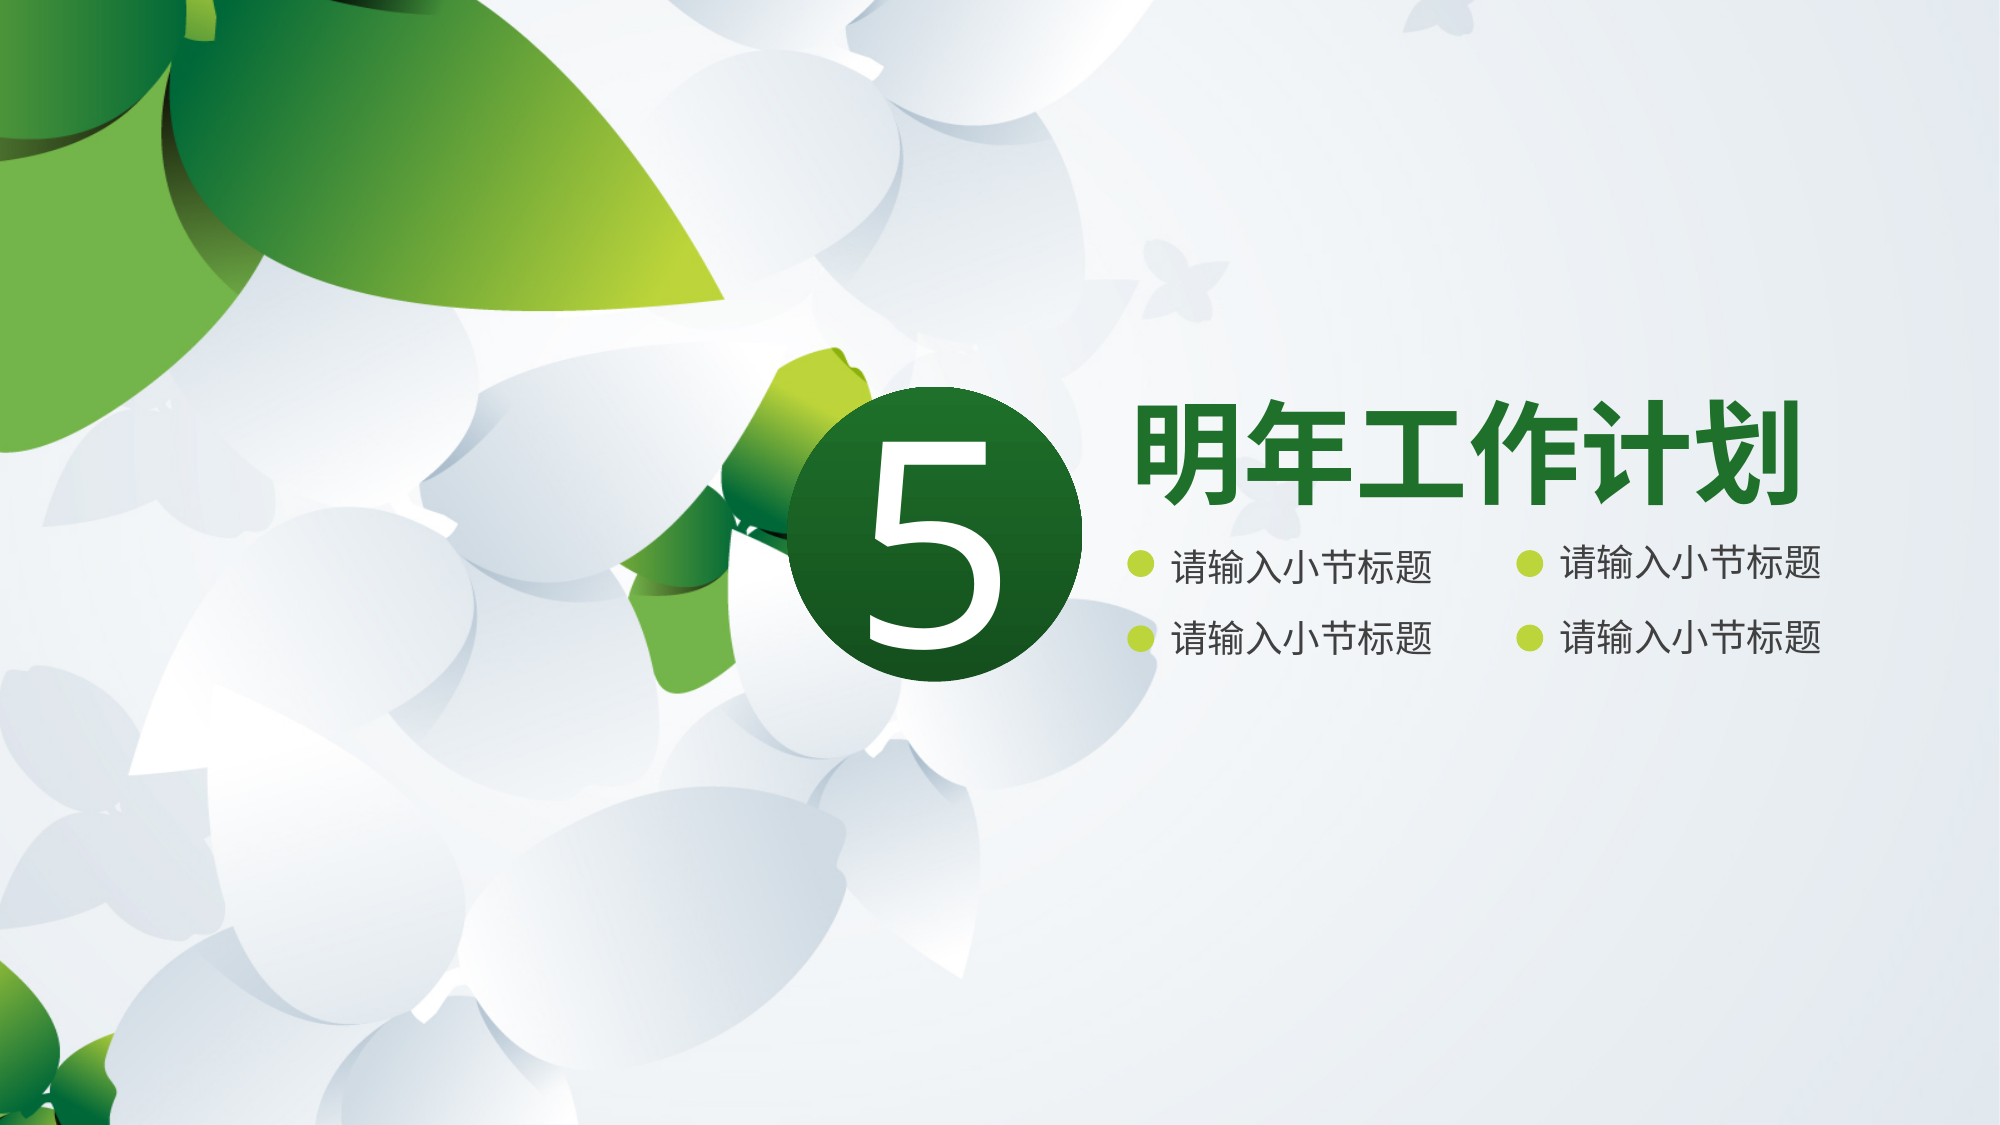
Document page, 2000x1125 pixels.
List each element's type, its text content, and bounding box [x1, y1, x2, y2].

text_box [1127, 606, 1450, 668]
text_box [1127, 536, 1450, 598]
text_box 明年工作计划 [1115, 375, 1821, 526]
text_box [1516, 531, 1839, 593]
picture [0, 0, 2000, 1125]
text_box 5 [837, 352, 1032, 713]
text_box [1516, 605, 1839, 668]
text_box [1032, 420, 1085, 648]
text_box [785, 420, 837, 648]
